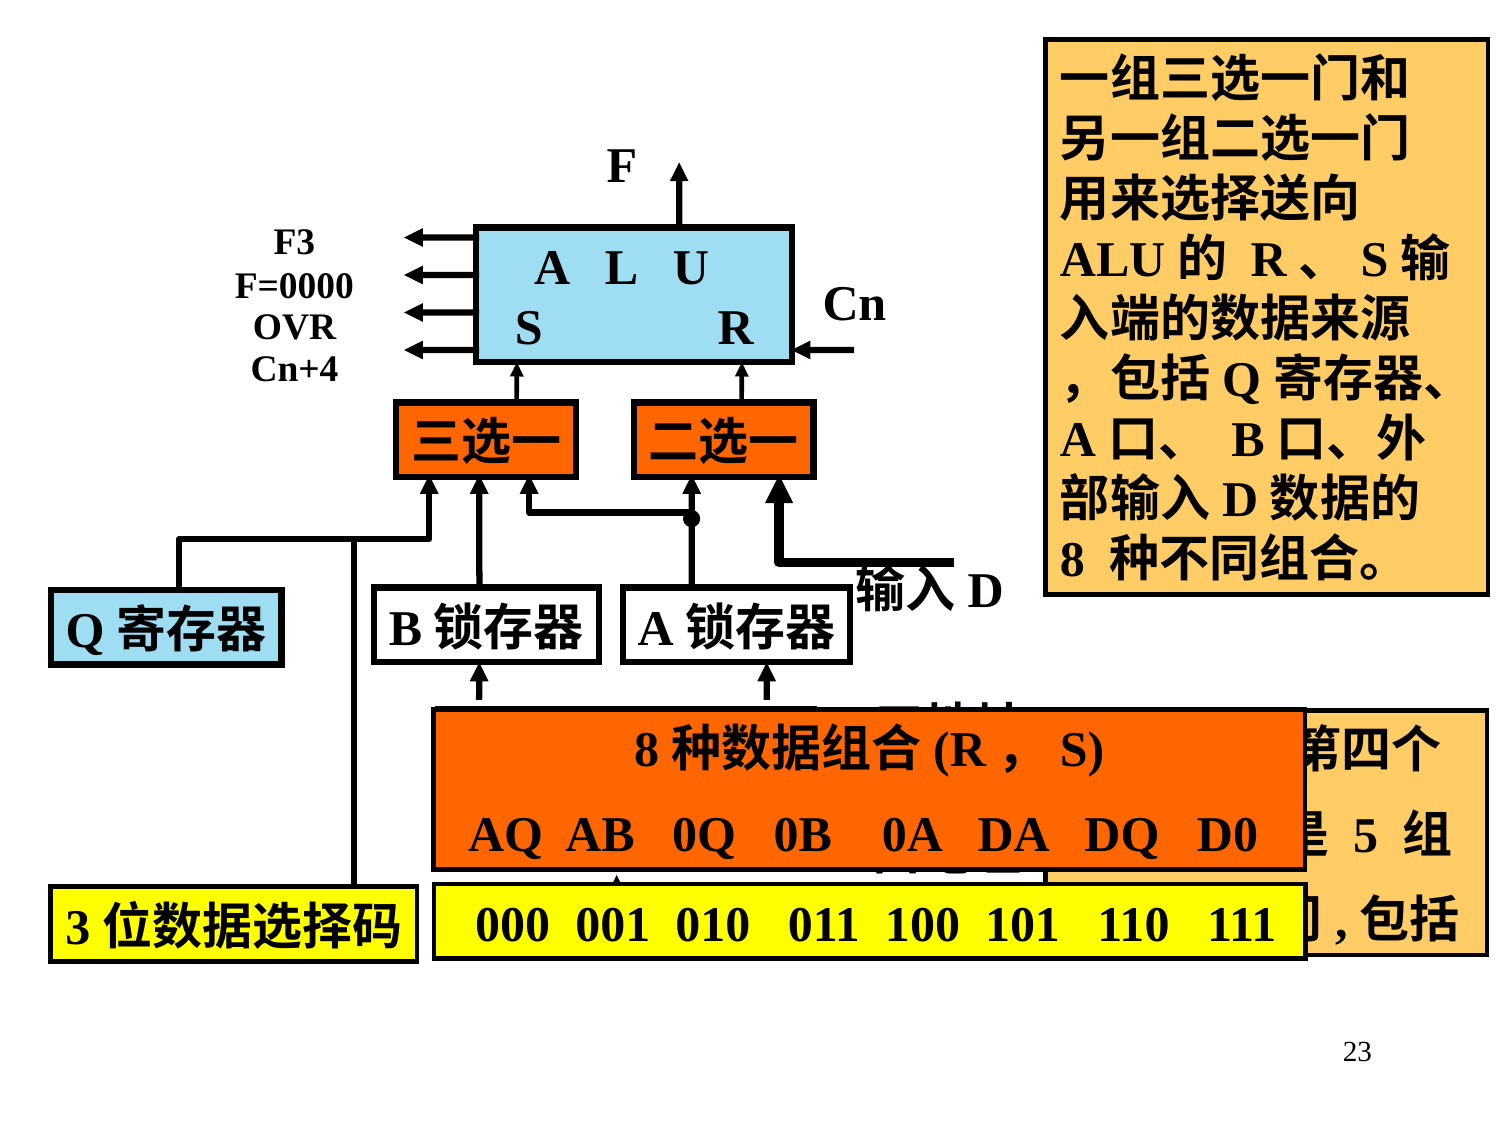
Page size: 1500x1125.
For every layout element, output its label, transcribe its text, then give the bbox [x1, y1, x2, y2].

text_box A口地址 [811, 687, 1040, 709]
text_box [472, 474, 486, 588]
text_box [685, 474, 698, 512]
text_box F [591, 125, 652, 200]
text_box B锁存器 [373, 587, 599, 663]
text_box 二选一 [633, 402, 814, 478]
text_box B口地址 [811, 870, 1037, 883]
text_box [404, 306, 480, 319]
text_box [612, 874, 621, 883]
text_box 该芯片的第四个 组成部分是 5 组 多路选通门,包括 [1045, 710, 1487, 956]
text_box [522, 474, 692, 513]
text_box [204, 537, 355, 886]
slide_number 23 [1074, 1025, 1388, 1100]
text_box 3位数据选择码 [50, 886, 418, 962]
text_box [179, 474, 436, 588]
text_box [404, 268, 480, 282]
text_box 一组三选一门和 另一组二选一门 用来选择送向 ALU的 R、S输 入端的数据来源 ，包括Q寄存器、 A口、 B口、外 部输入D数据的 8 种不同组合。 [1045, 39, 1489, 595]
text_box 000 001 010 011 100 101 110 111 [433, 883, 1306, 959]
text_box [685, 512, 698, 525]
text_box [760, 662, 773, 700]
text_box F3 F=0000 OVR Cn+4 [191, 218, 398, 394]
text_box A锁存器 [622, 587, 851, 663]
text_box [404, 343, 480, 357]
text_box Cn [807, 262, 902, 338]
text_box A L U S R [476, 227, 792, 363]
text_box 8种数据组合(R，S) AQ AB 0Q 0B 0A DA DQ D0 [433, 709, 1305, 870]
text_box [735, 362, 748, 400]
text_box [472, 662, 486, 700]
text_box 三选一 [396, 402, 576, 478]
text_box [791, 343, 855, 357]
text_box 输入D [840, 550, 1019, 625]
text_box [404, 231, 480, 244]
text_box Q寄存器 [50, 589, 282, 665]
text_box [772, 474, 955, 563]
text_box [672, 162, 686, 226]
text_box [510, 362, 523, 400]
